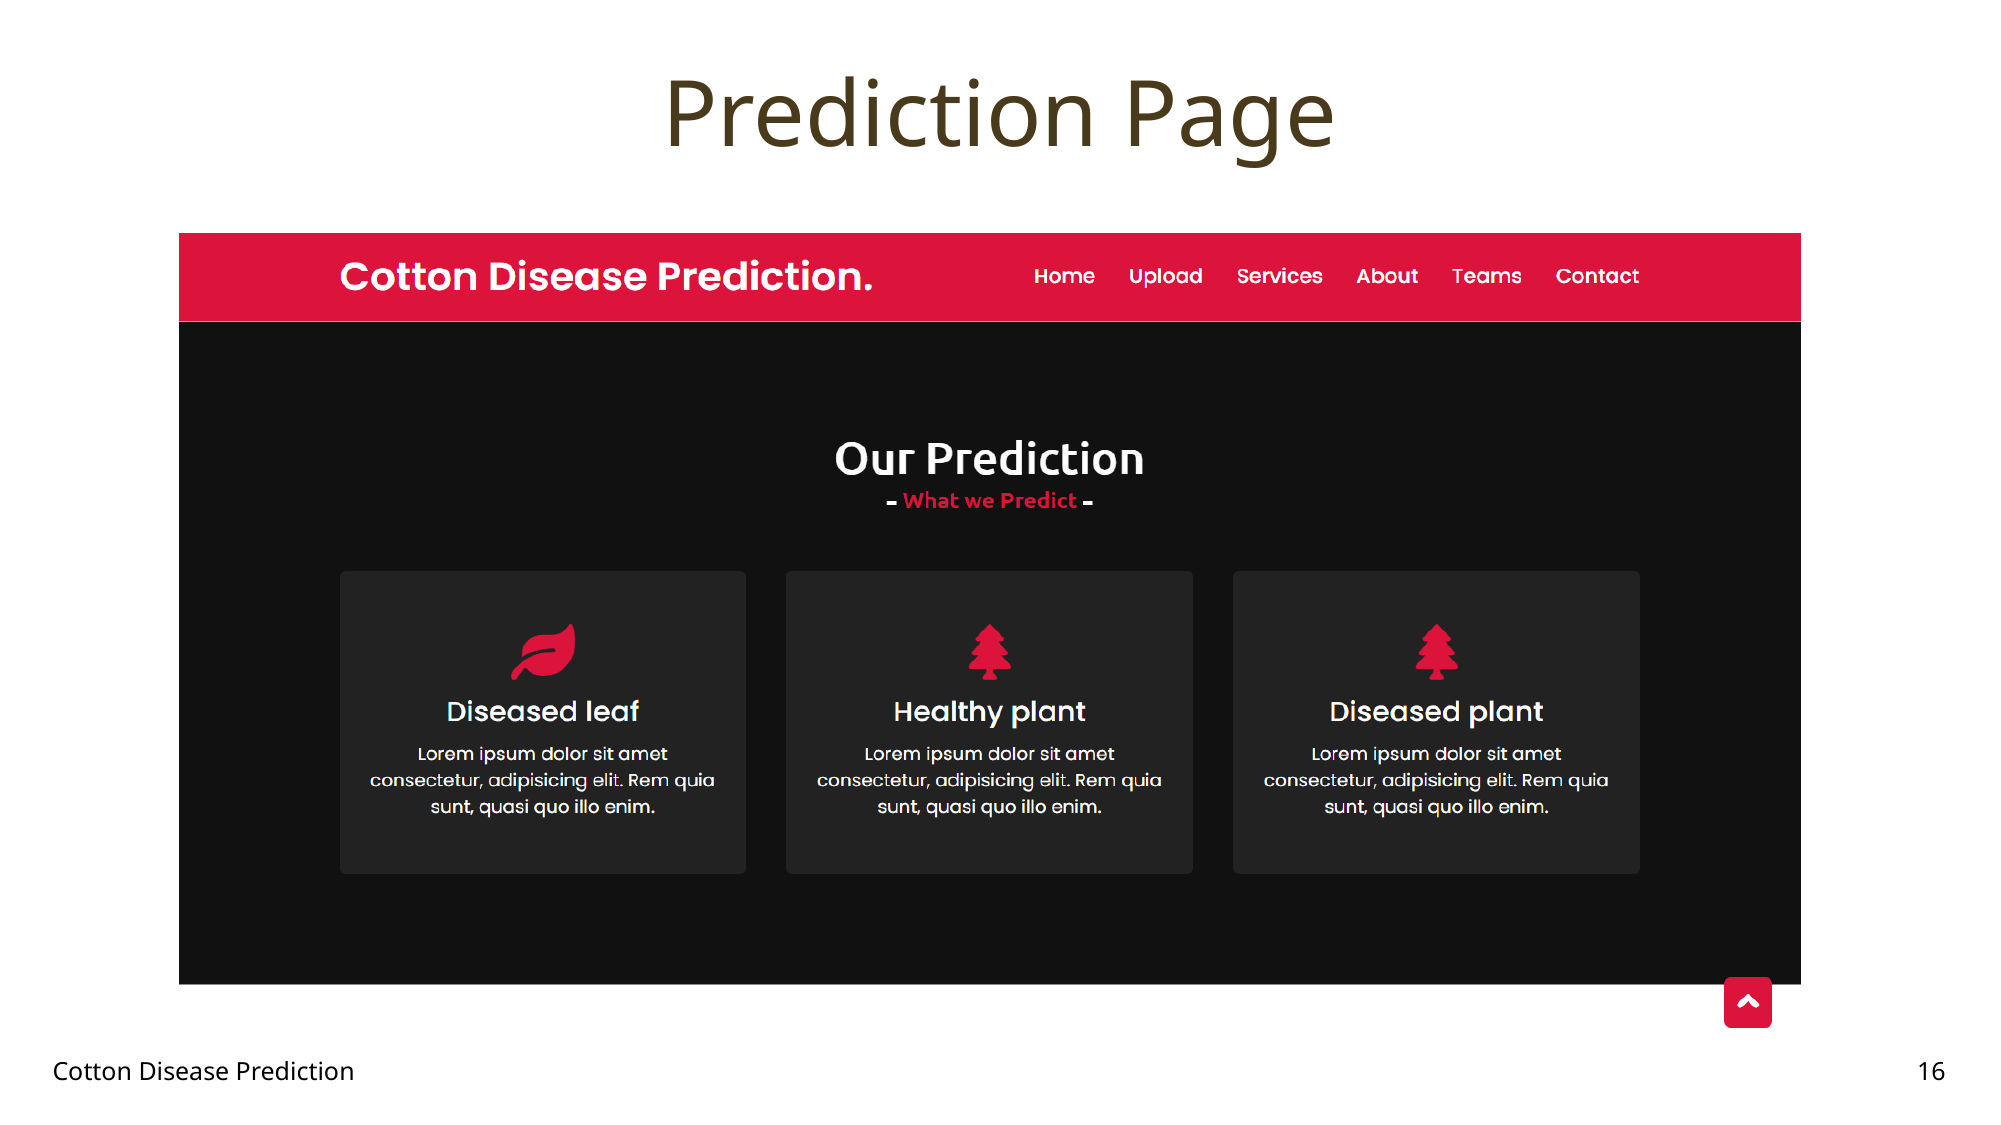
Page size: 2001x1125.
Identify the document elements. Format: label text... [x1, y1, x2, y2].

title Prediction Page [137, 50, 1863, 183]
picture [179, 233, 1801, 1043]
slide_number 16 [1510, 1042, 1961, 1103]
footer Cotton Disease Prediction [37, 1042, 713, 1103]
